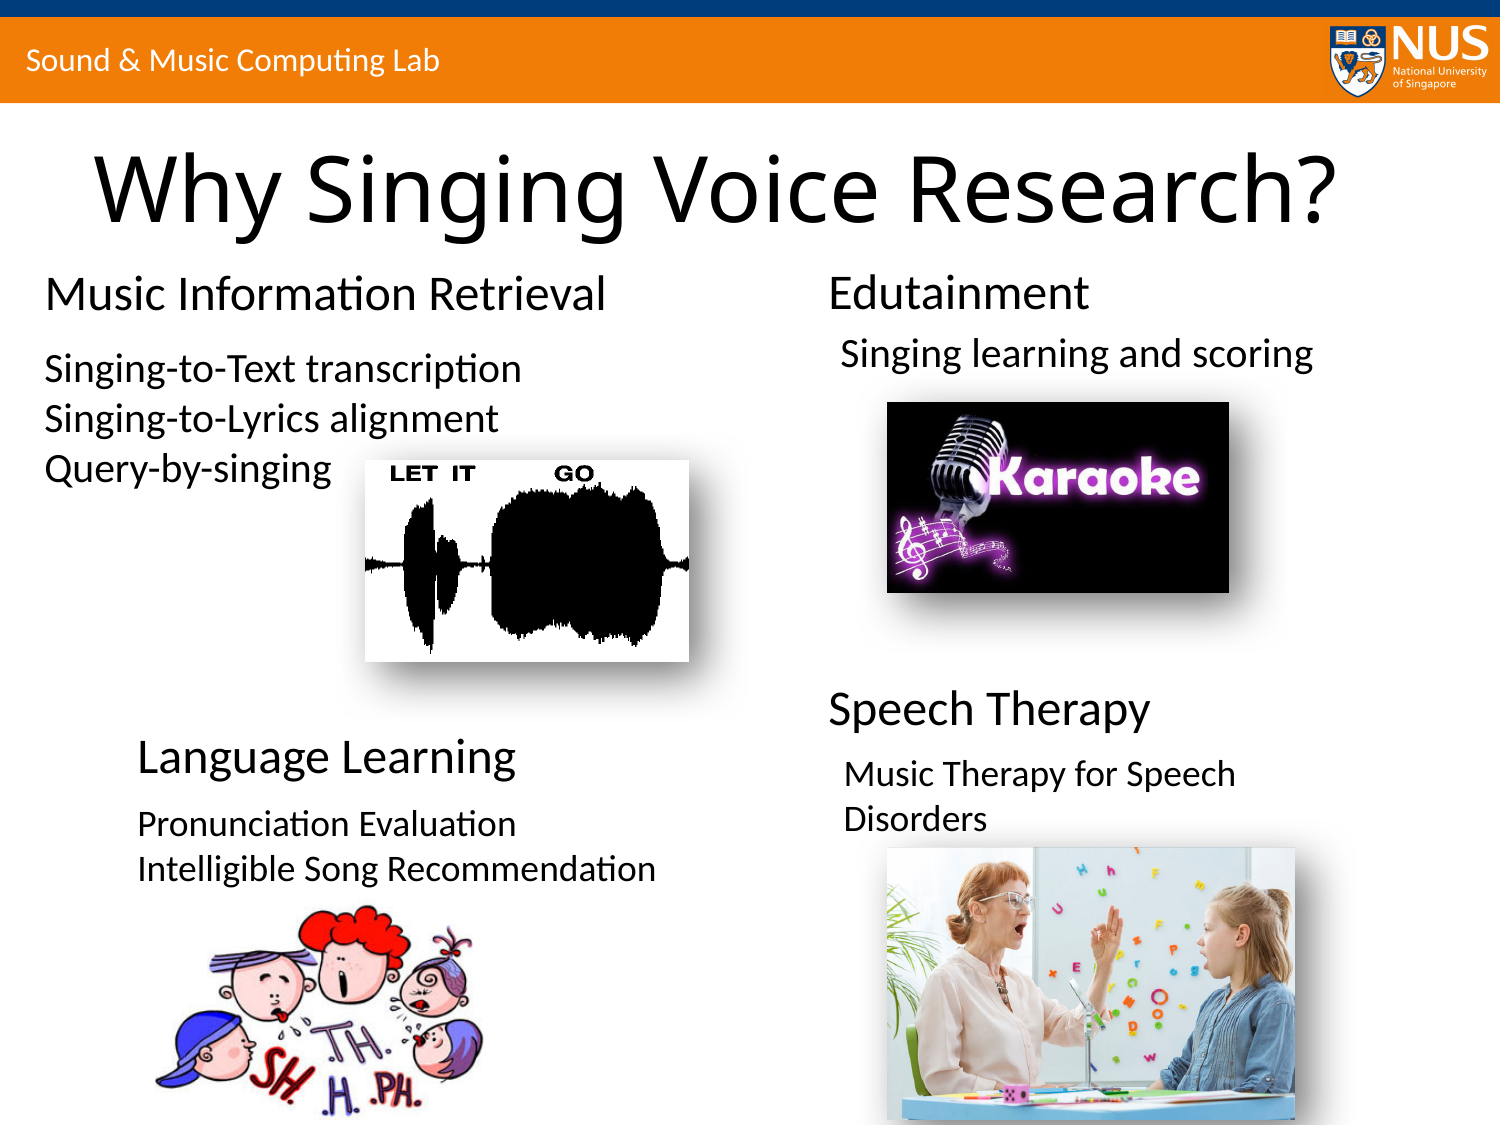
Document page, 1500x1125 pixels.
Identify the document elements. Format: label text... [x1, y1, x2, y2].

text_box Speech Therapy [813, 667, 1500, 743]
title Why Singing Voice Research? [78, 104, 1373, 302]
picture [365, 460, 689, 662]
text_box Singing learning and scoring [825, 318, 1397, 383]
text_box Music Therapy for Speech Disorders [828, 741, 1252, 847]
picture [154, 897, 486, 1120]
list Music Information Retrieval [29, 259, 775, 334]
picture [887, 402, 1229, 594]
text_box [0, 0, 1500, 104]
picture [887, 847, 1295, 1120]
text_box Edutainment [813, 252, 1135, 327]
text_box Singing-to-Text transcription Singing-to-Lyrics alignment Query-by-singing [29, 333, 542, 499]
text_box Language Learning [122, 715, 542, 791]
text_box Pronunciation Evaluation Intelligible Song Recommendation [122, 791, 674, 897]
